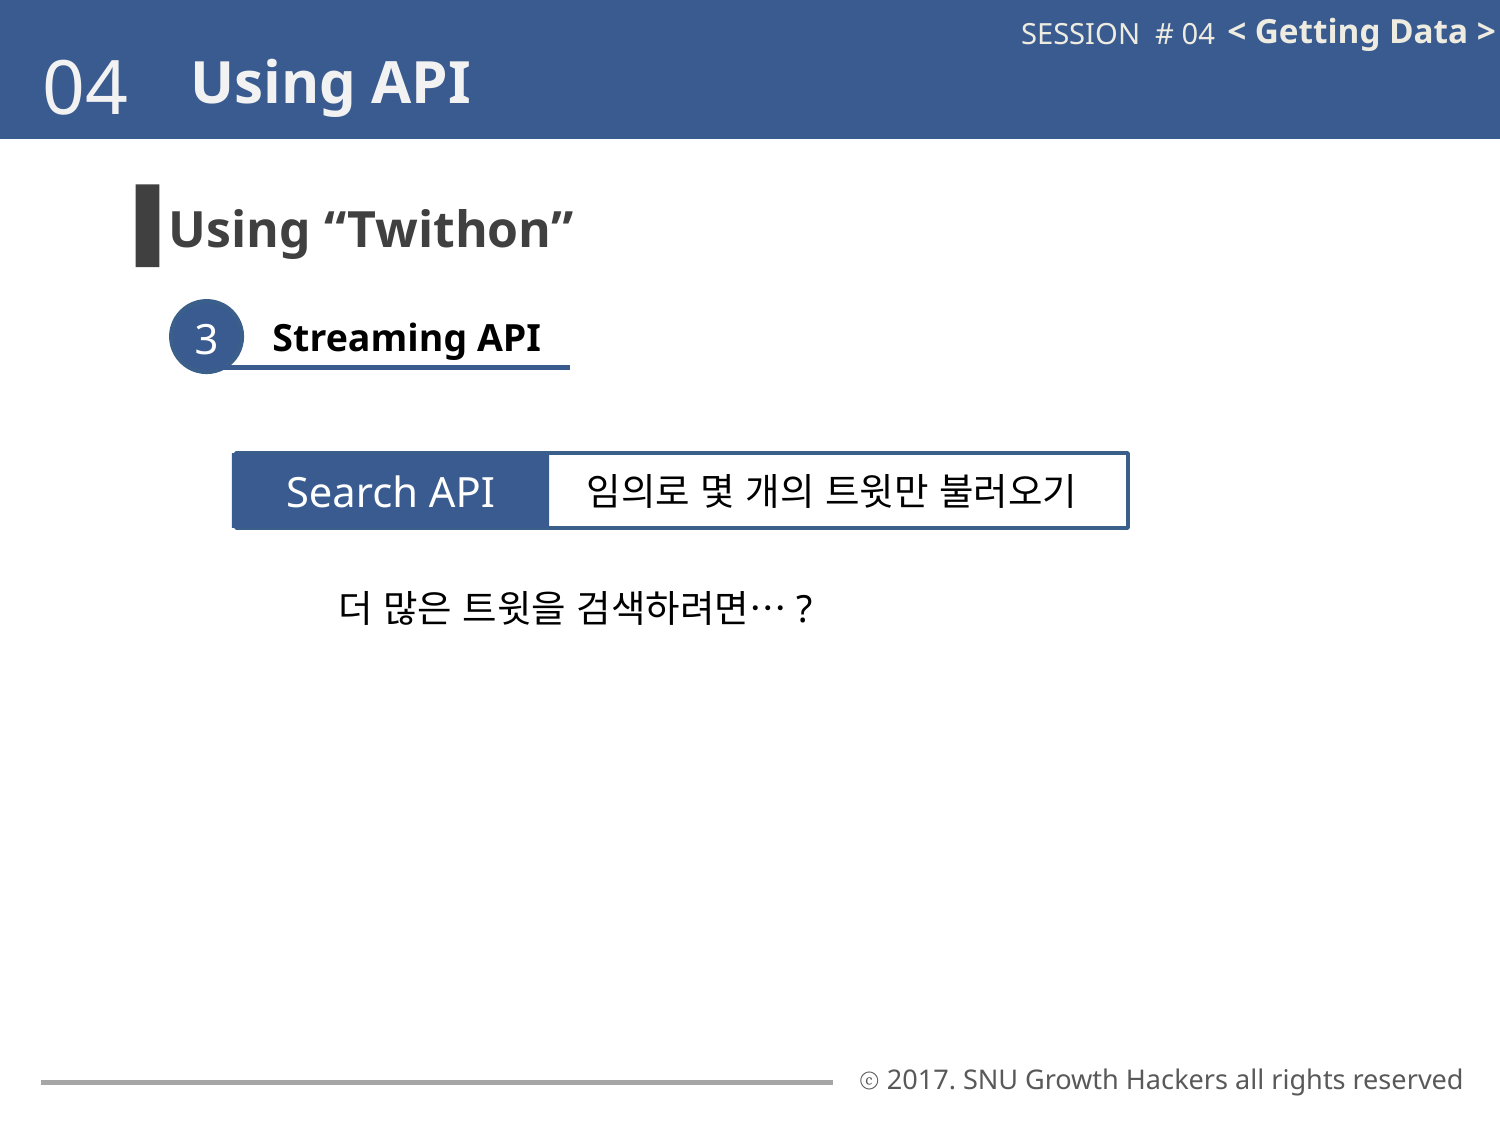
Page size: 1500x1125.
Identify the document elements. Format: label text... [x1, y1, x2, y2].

text_box SESSION # 04 [1006, 7, 1238, 58]
text_box Using “Twithon” [154, 189, 589, 265]
text_box [237, 314, 242, 359]
text_box 더 많은 트윗을 검색하려면…? [323, 555, 1342, 652]
text_box [186, 299, 227, 305]
text_box ⓒ 2017. SNU Growth Hackers all rights reserved [844, 1055, 1495, 1103]
text_box [169, 313, 177, 360]
text_box [0, 0, 1500, 139]
text_box Streaming API [242, 298, 572, 374]
text_box 임의로 몇 개의 트윗만 불러오기 [234, 451, 1130, 530]
text_box Using API [175, 37, 486, 123]
text_box < Getting Data > [1212, 2, 1500, 58]
text_box 04 [27, 32, 143, 138]
text_box [191, 371, 218, 375]
text_box Search API [231, 453, 550, 528]
text_box 3 [177, 305, 237, 371]
text_box [134, 182, 161, 269]
